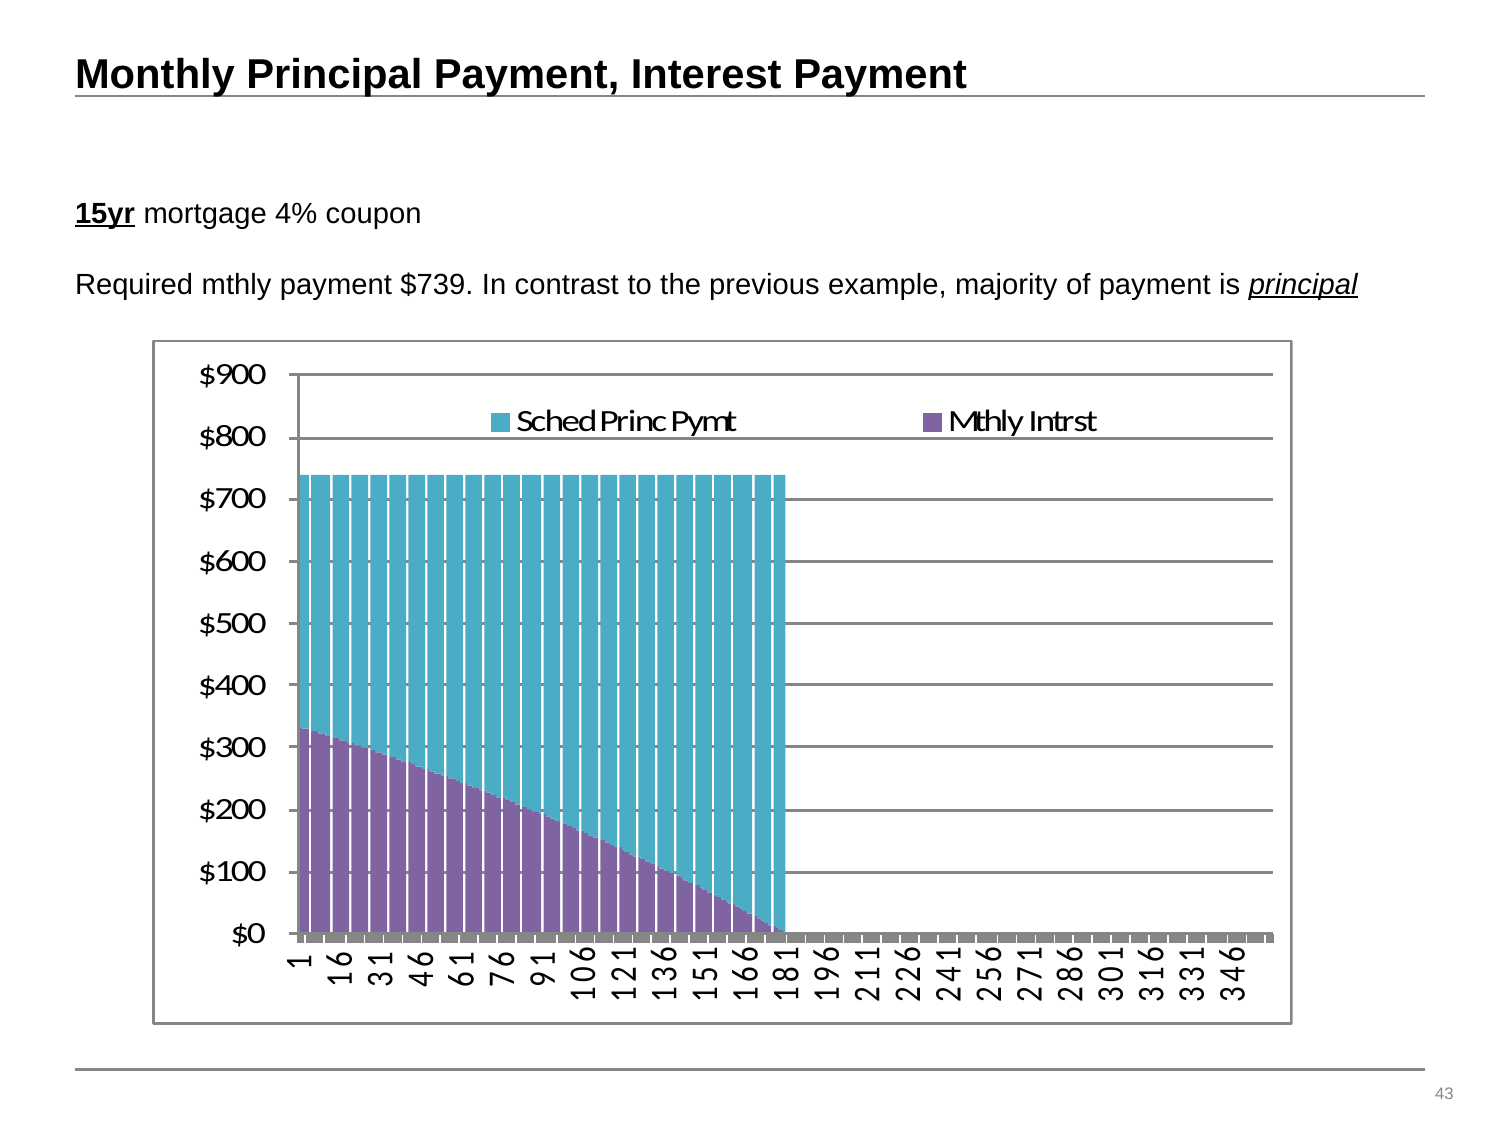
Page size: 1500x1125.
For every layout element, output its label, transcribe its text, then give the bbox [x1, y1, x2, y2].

picture [149, 337, 1293, 1026]
list 15yr mortgage 4% coupon Required mthly payment $739. In contrast to the previous example, majority of payment is principal [75, 187, 1425, 1013]
title Monthly Principal Payment, Interest Payment [75, 47, 1424, 98]
